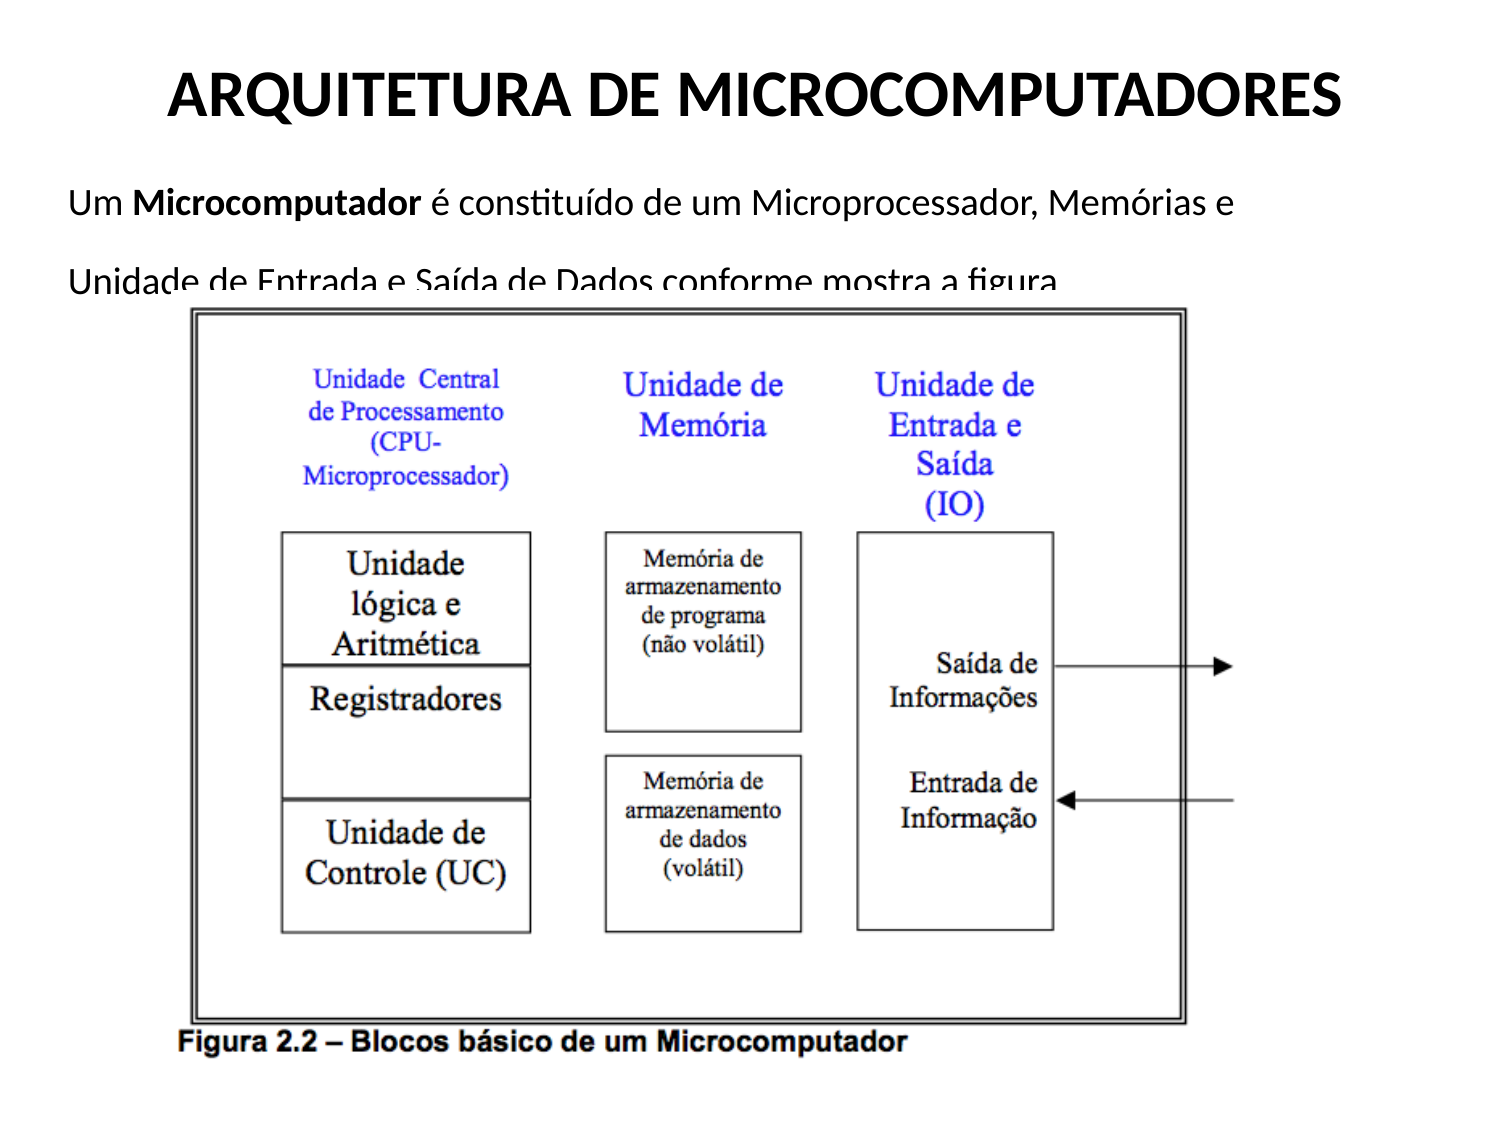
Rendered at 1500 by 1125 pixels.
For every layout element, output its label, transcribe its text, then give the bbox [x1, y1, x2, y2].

picture [170, 290, 1244, 1069]
text_box ARQUITETURA DE MICROCOMPUTADORES [153, 42, 1375, 183]
text_box Um Microcomputador é constituído de um Microprocessador, Memórias e Unidade de Entrada e Saída de Dados conforme mostra a figura [53, 160, 1329, 336]
